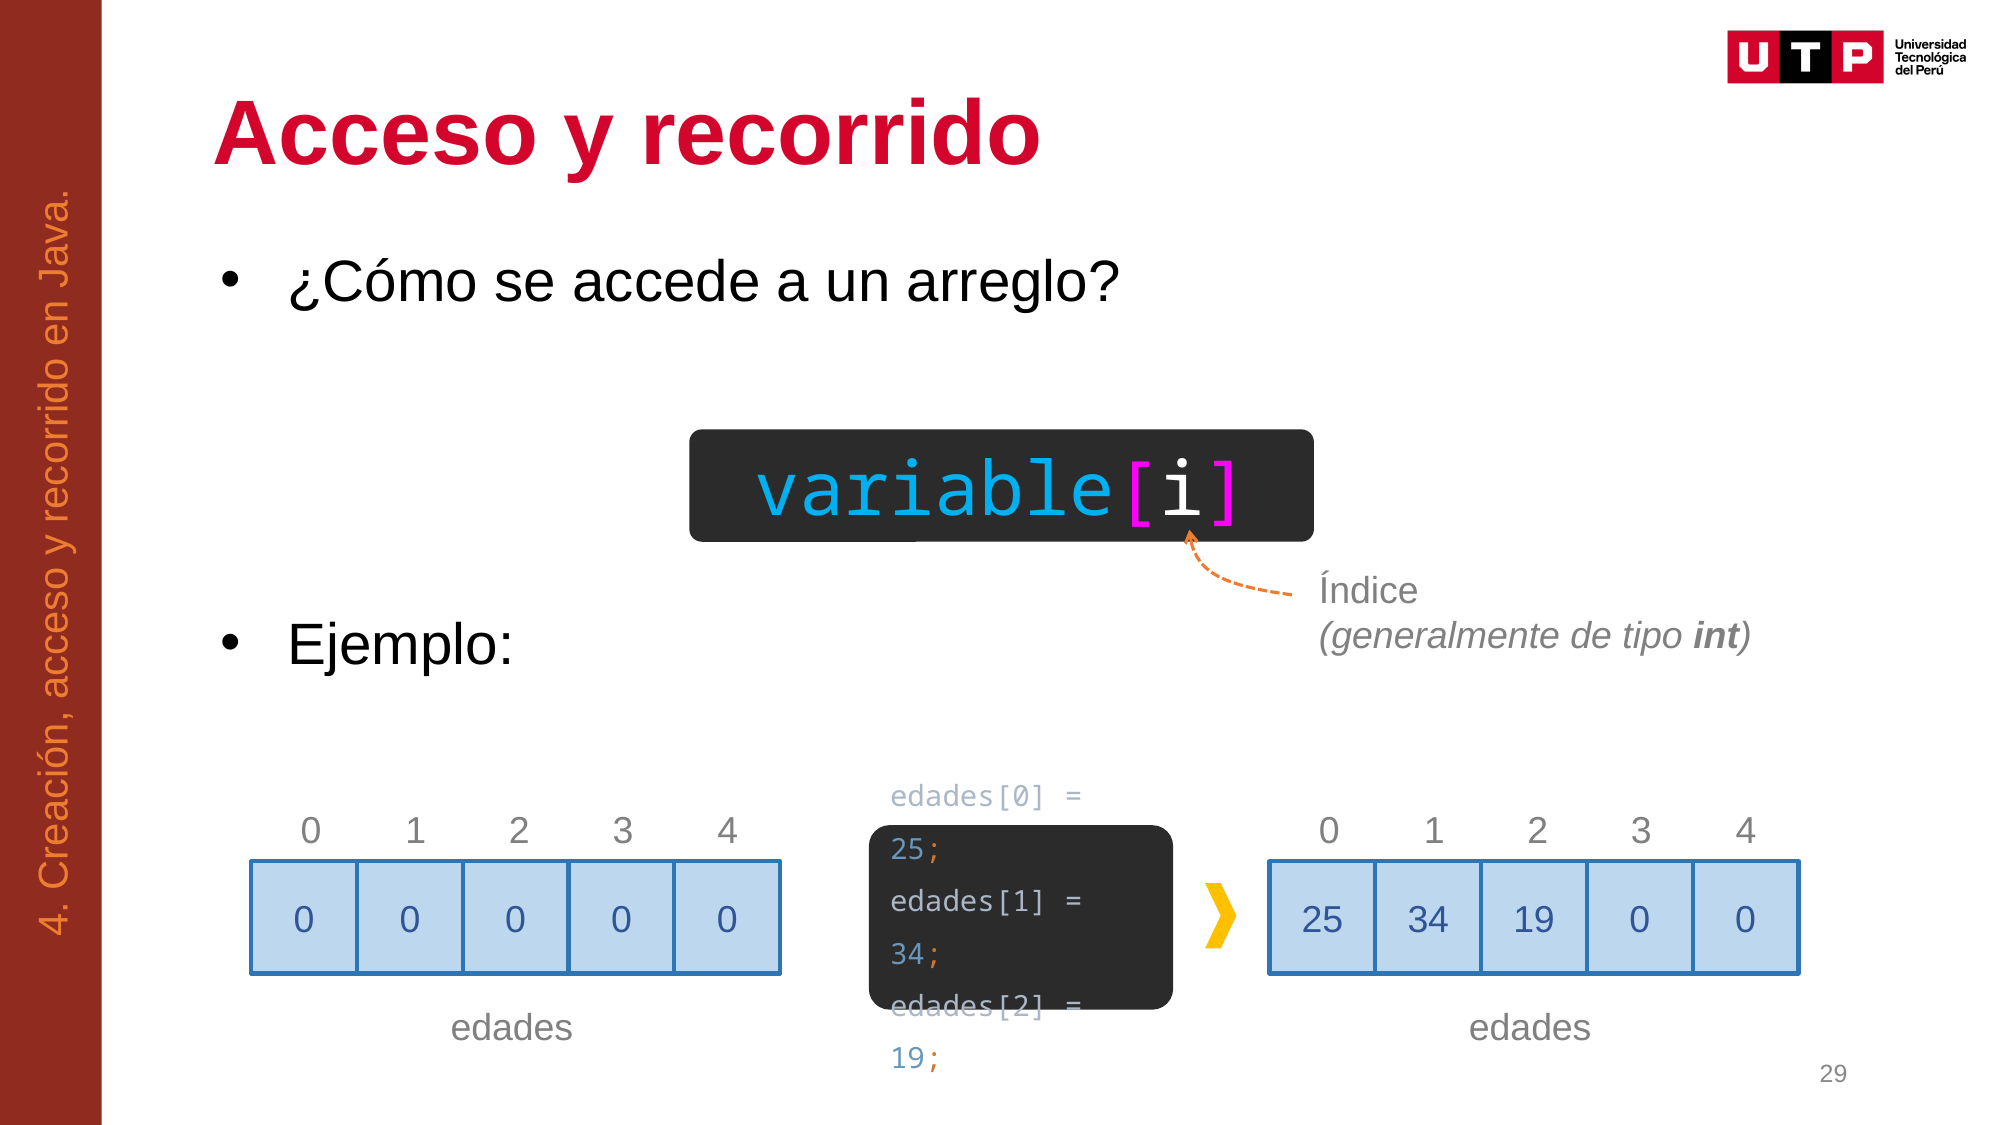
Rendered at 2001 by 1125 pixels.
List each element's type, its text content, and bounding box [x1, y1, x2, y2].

text_box [1183, 529, 1293, 597]
slide_number 29 [1412, 1042, 1863, 1103]
list ¿Cómo se accede a un arreglo? Ejemplo: [197, 235, 1863, 1021]
text_box [1203, 881, 1239, 951]
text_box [1269, 798, 1799, 1057]
text_box variable[i] [689, 429, 1314, 542]
picture [1716, 22, 1973, 89]
text_box Índice (generalmente de tipo int) [1304, 558, 1822, 664]
text_box 4. Creación, acceso y recorrido en Java. [0, 0, 104, 1125]
text_box edades[0] = 25; edades[1] = 34; edades[2] = 19; [868, 825, 1174, 1010]
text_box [250, 798, 781, 1057]
title Acceso y recorrido [197, 70, 1863, 200]
